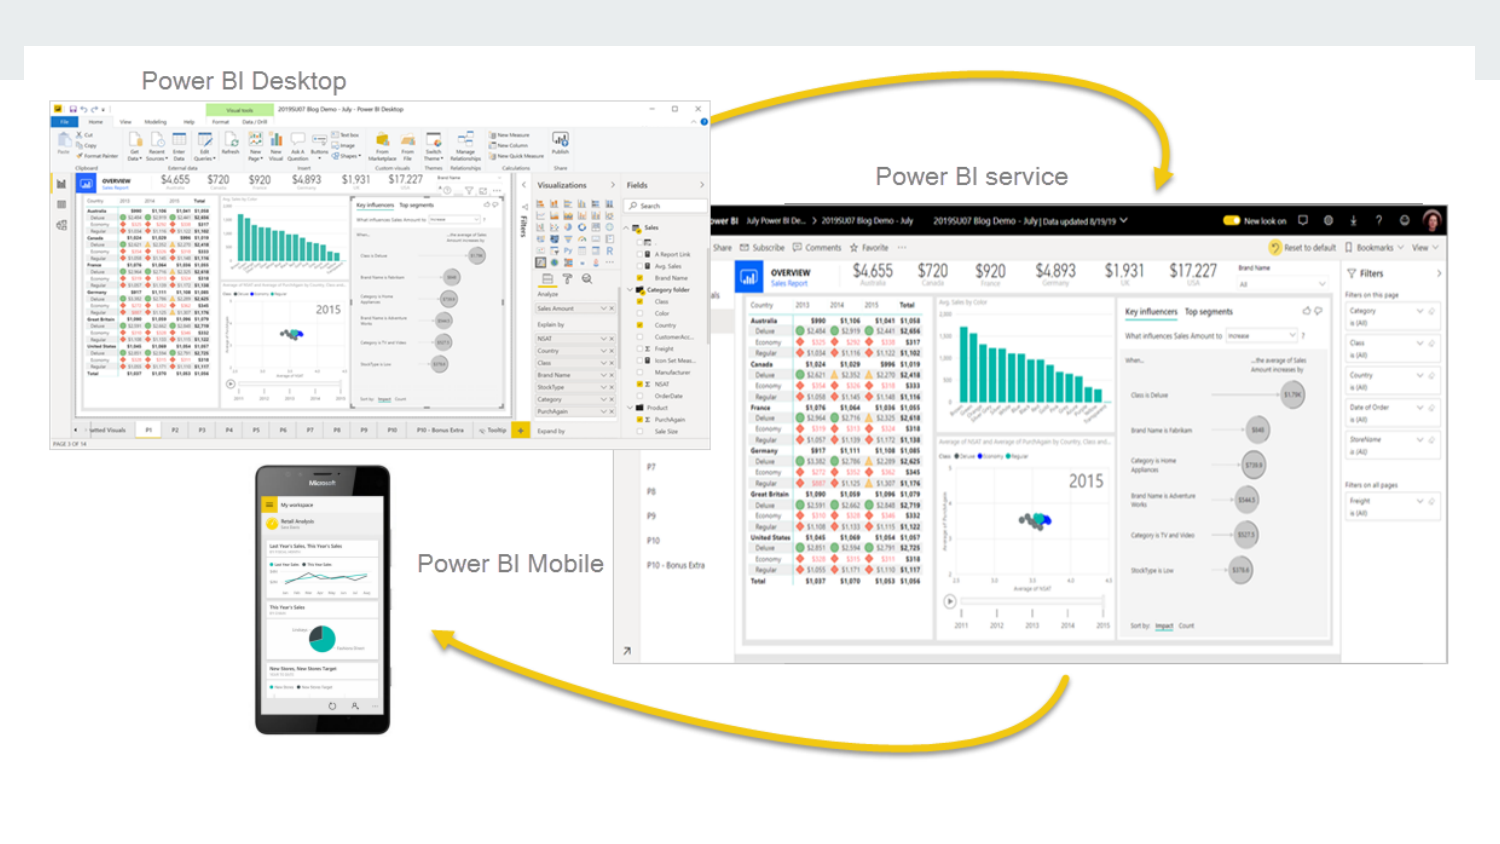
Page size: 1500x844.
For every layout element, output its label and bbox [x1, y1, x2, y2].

picture [24, 46, 1476, 772]
